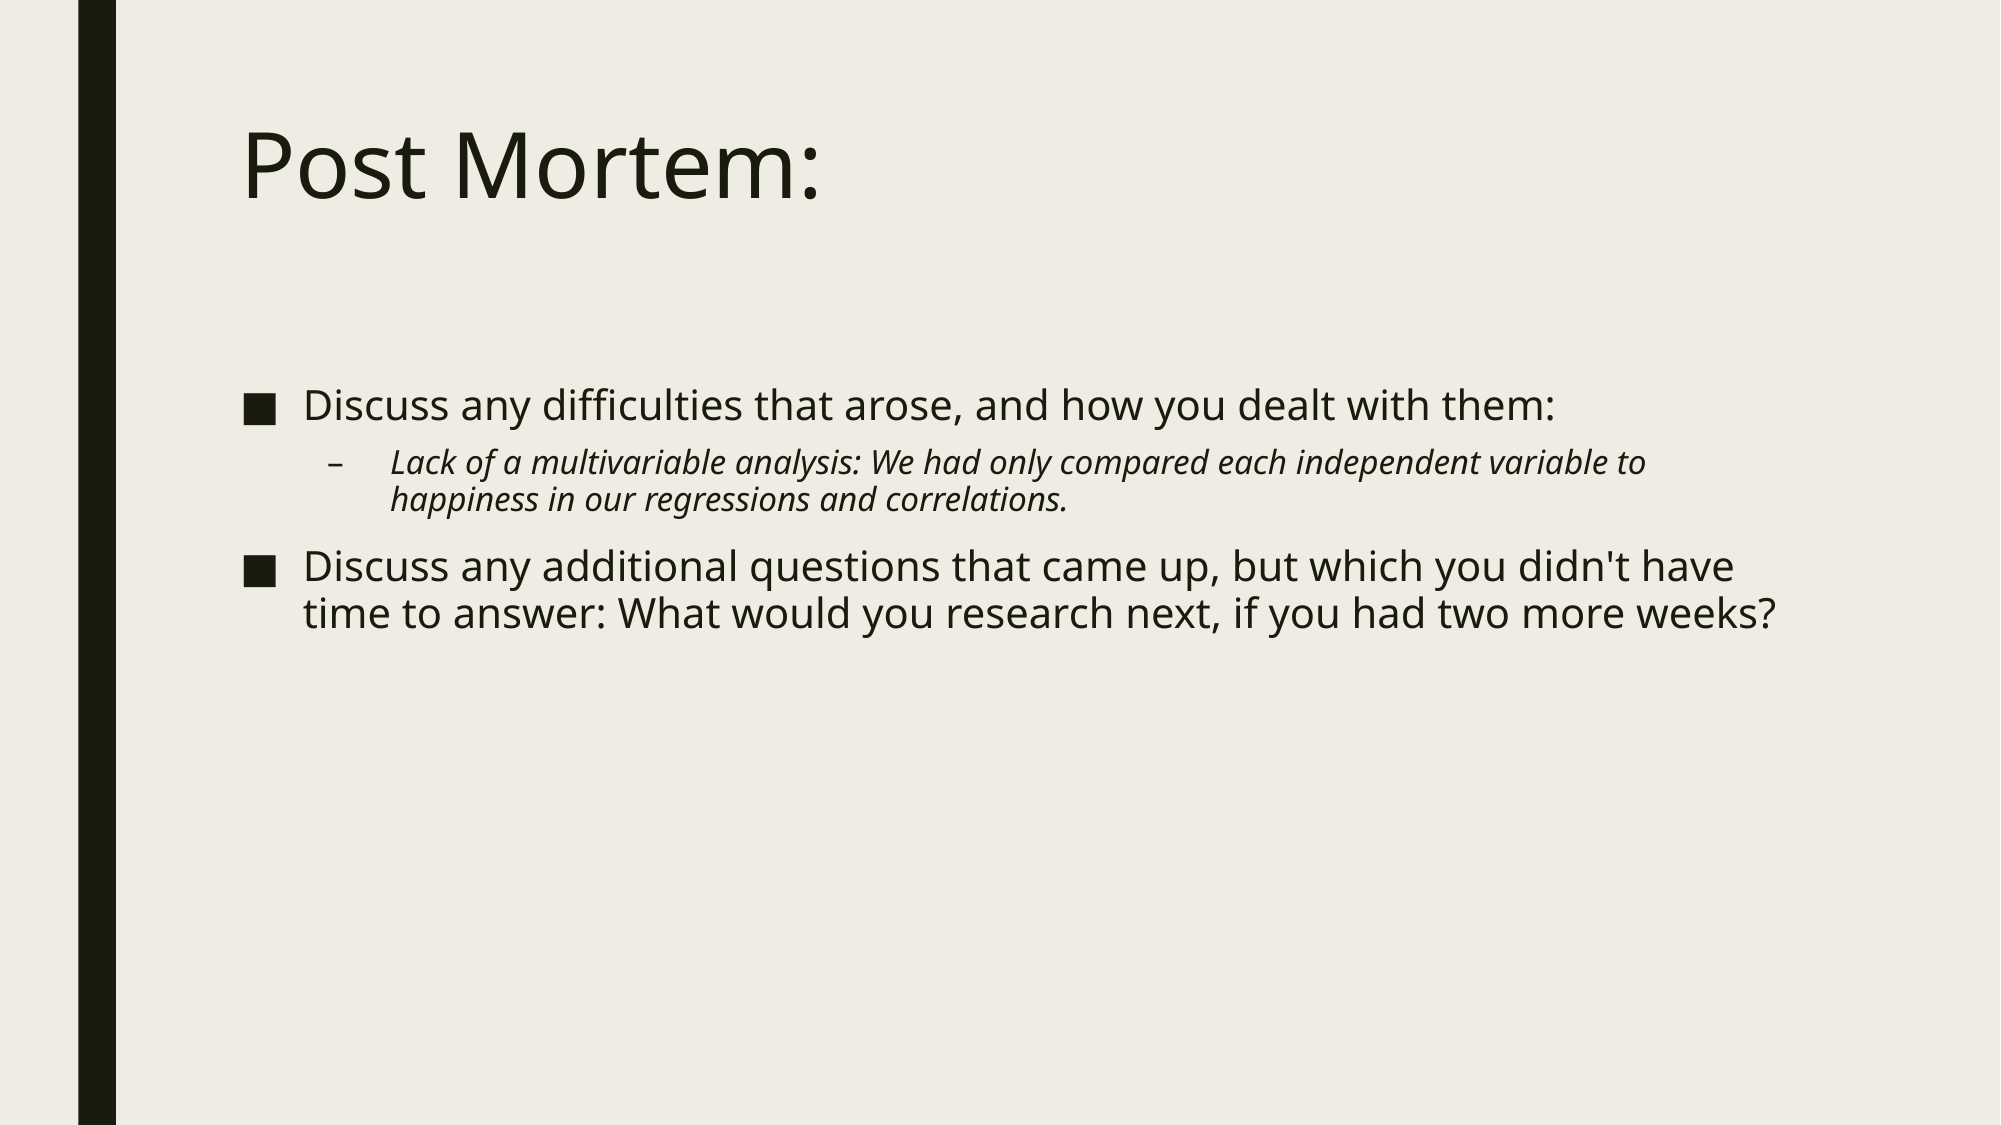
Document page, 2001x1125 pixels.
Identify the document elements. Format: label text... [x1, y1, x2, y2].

title Post Mortem: [225, 112, 1800, 357]
list Discuss any difficulties that arose, and how you dealt with them: Lack of a multivariable analysis: We had only compared each independent variable to happiness in our regressions and correlations. Discuss any additional questions that came up, but which you didn't have time to answer: What would you research next, if you had two more weeks? [225, 375, 1800, 963]
